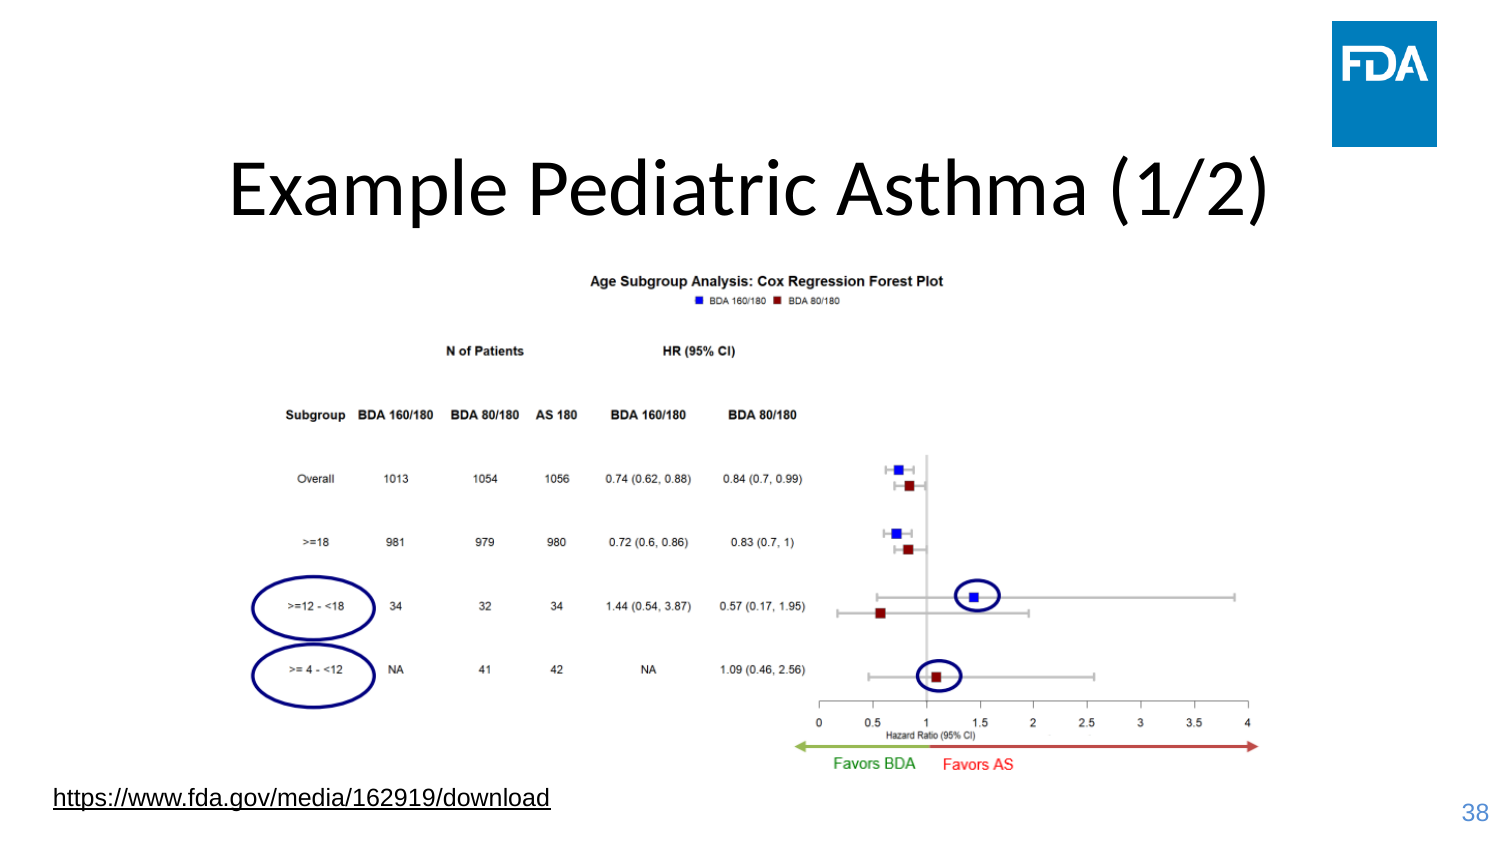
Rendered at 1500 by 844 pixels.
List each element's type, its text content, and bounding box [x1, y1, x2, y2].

title Example Pediatric Asthma (1/2) [53, 125, 1449, 240]
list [226, 247, 1276, 775]
picture [1396, 46, 1427, 80]
text_box https://www.fda.gov/media/162919/download [38, 774, 574, 844]
picture [1343, 46, 1396, 80]
